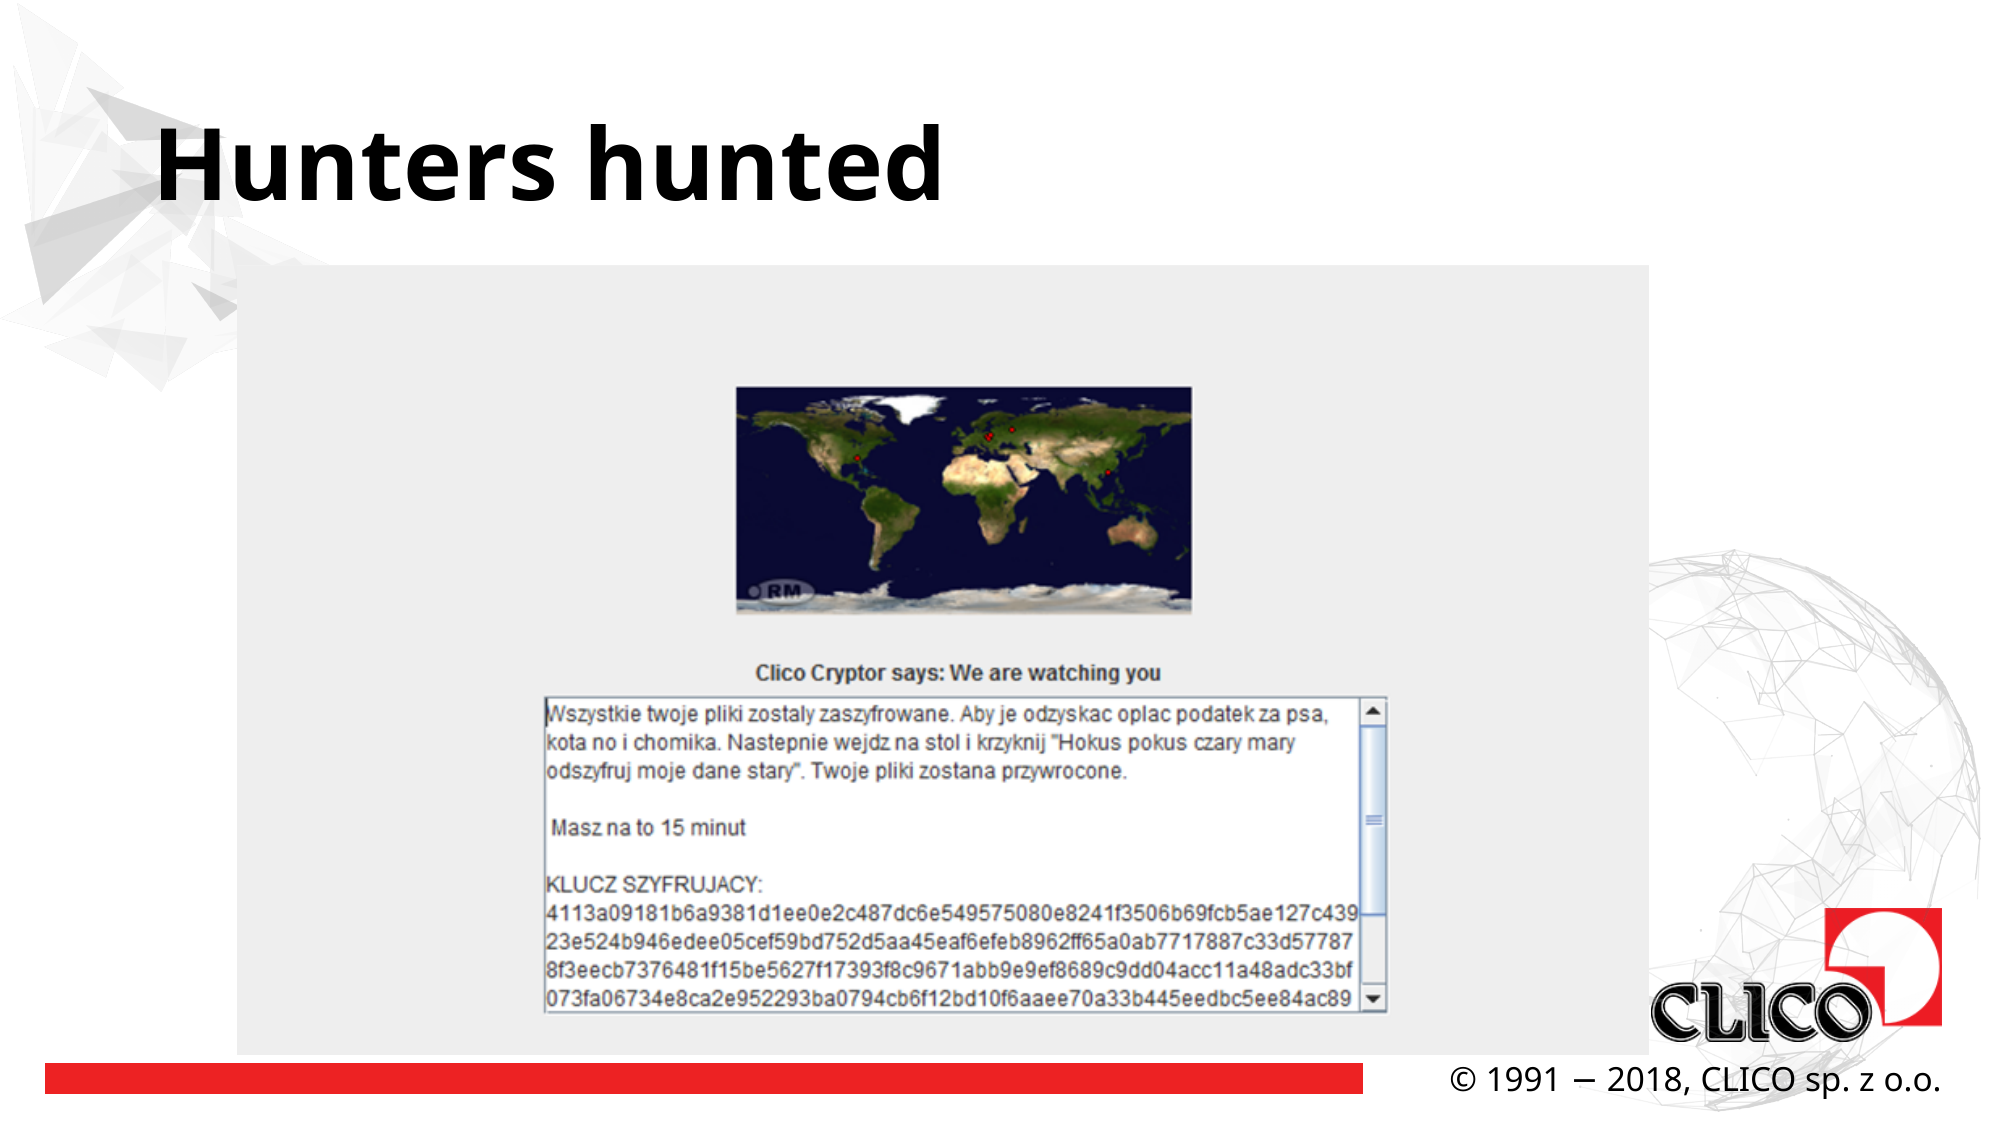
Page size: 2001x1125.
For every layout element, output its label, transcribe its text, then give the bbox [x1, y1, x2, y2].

title Hunters hunted [137, 59, 1863, 278]
picture [237, 265, 1649, 1055]
picture [1651, 908, 1942, 1042]
